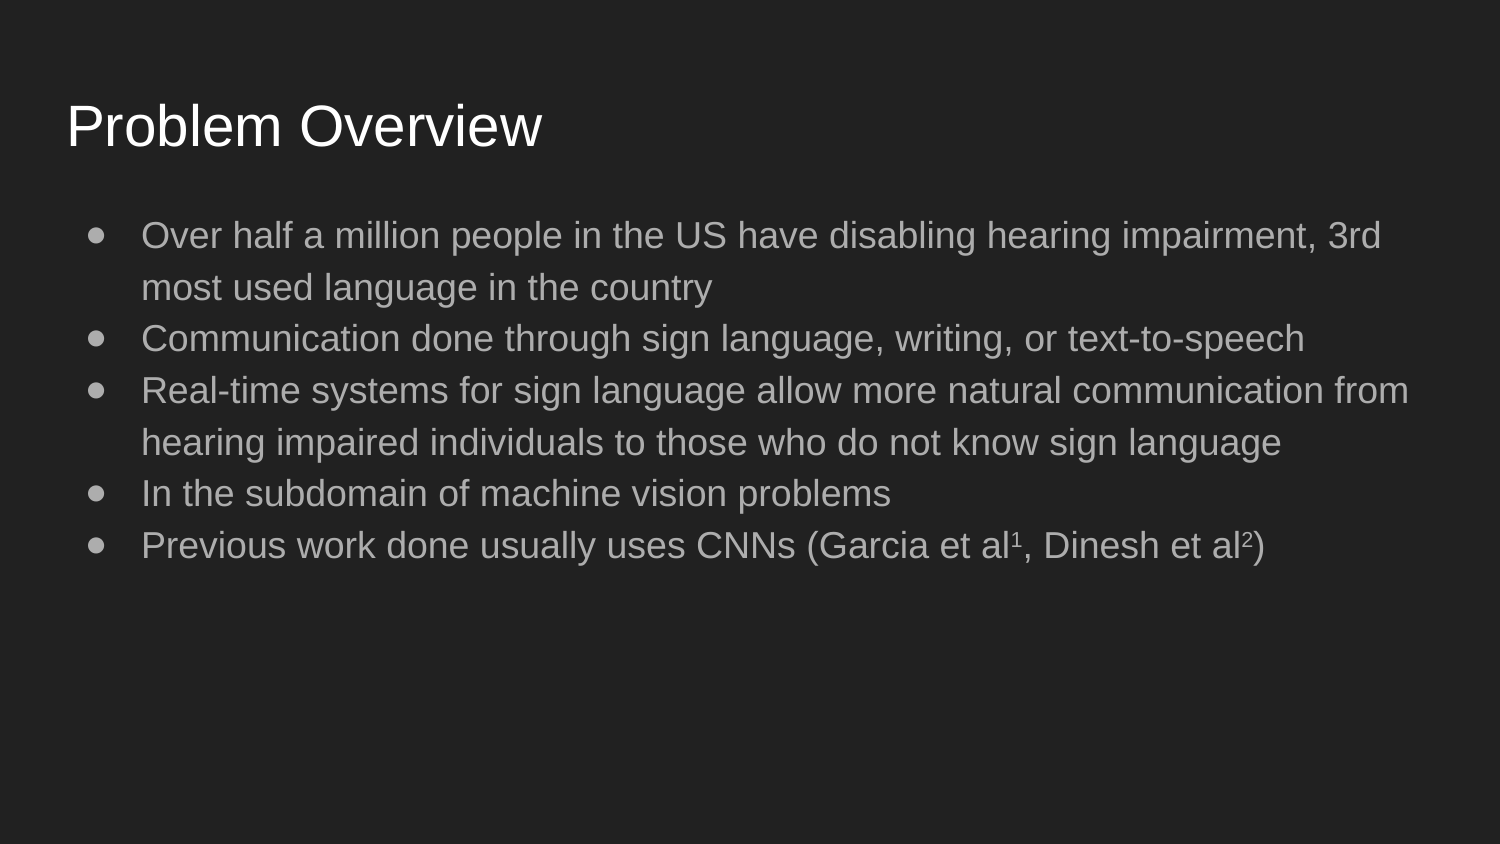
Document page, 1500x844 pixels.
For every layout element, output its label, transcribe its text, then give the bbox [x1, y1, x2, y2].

title Problem Overview [51, 72, 1449, 167]
list Over half a million people in the US have disabling hearing impairment, 3rd most used language in the country Communication done through sign language, writing, or text-to-speech Real-time systems for sign language allow more natural communication from hearing impaired individuals to those who do not know sign language In the subdomain of machine vision problems Previous work done usually uses CNNs (Garcia et al1, Dinesh et al2) [51, 189, 1449, 750]
